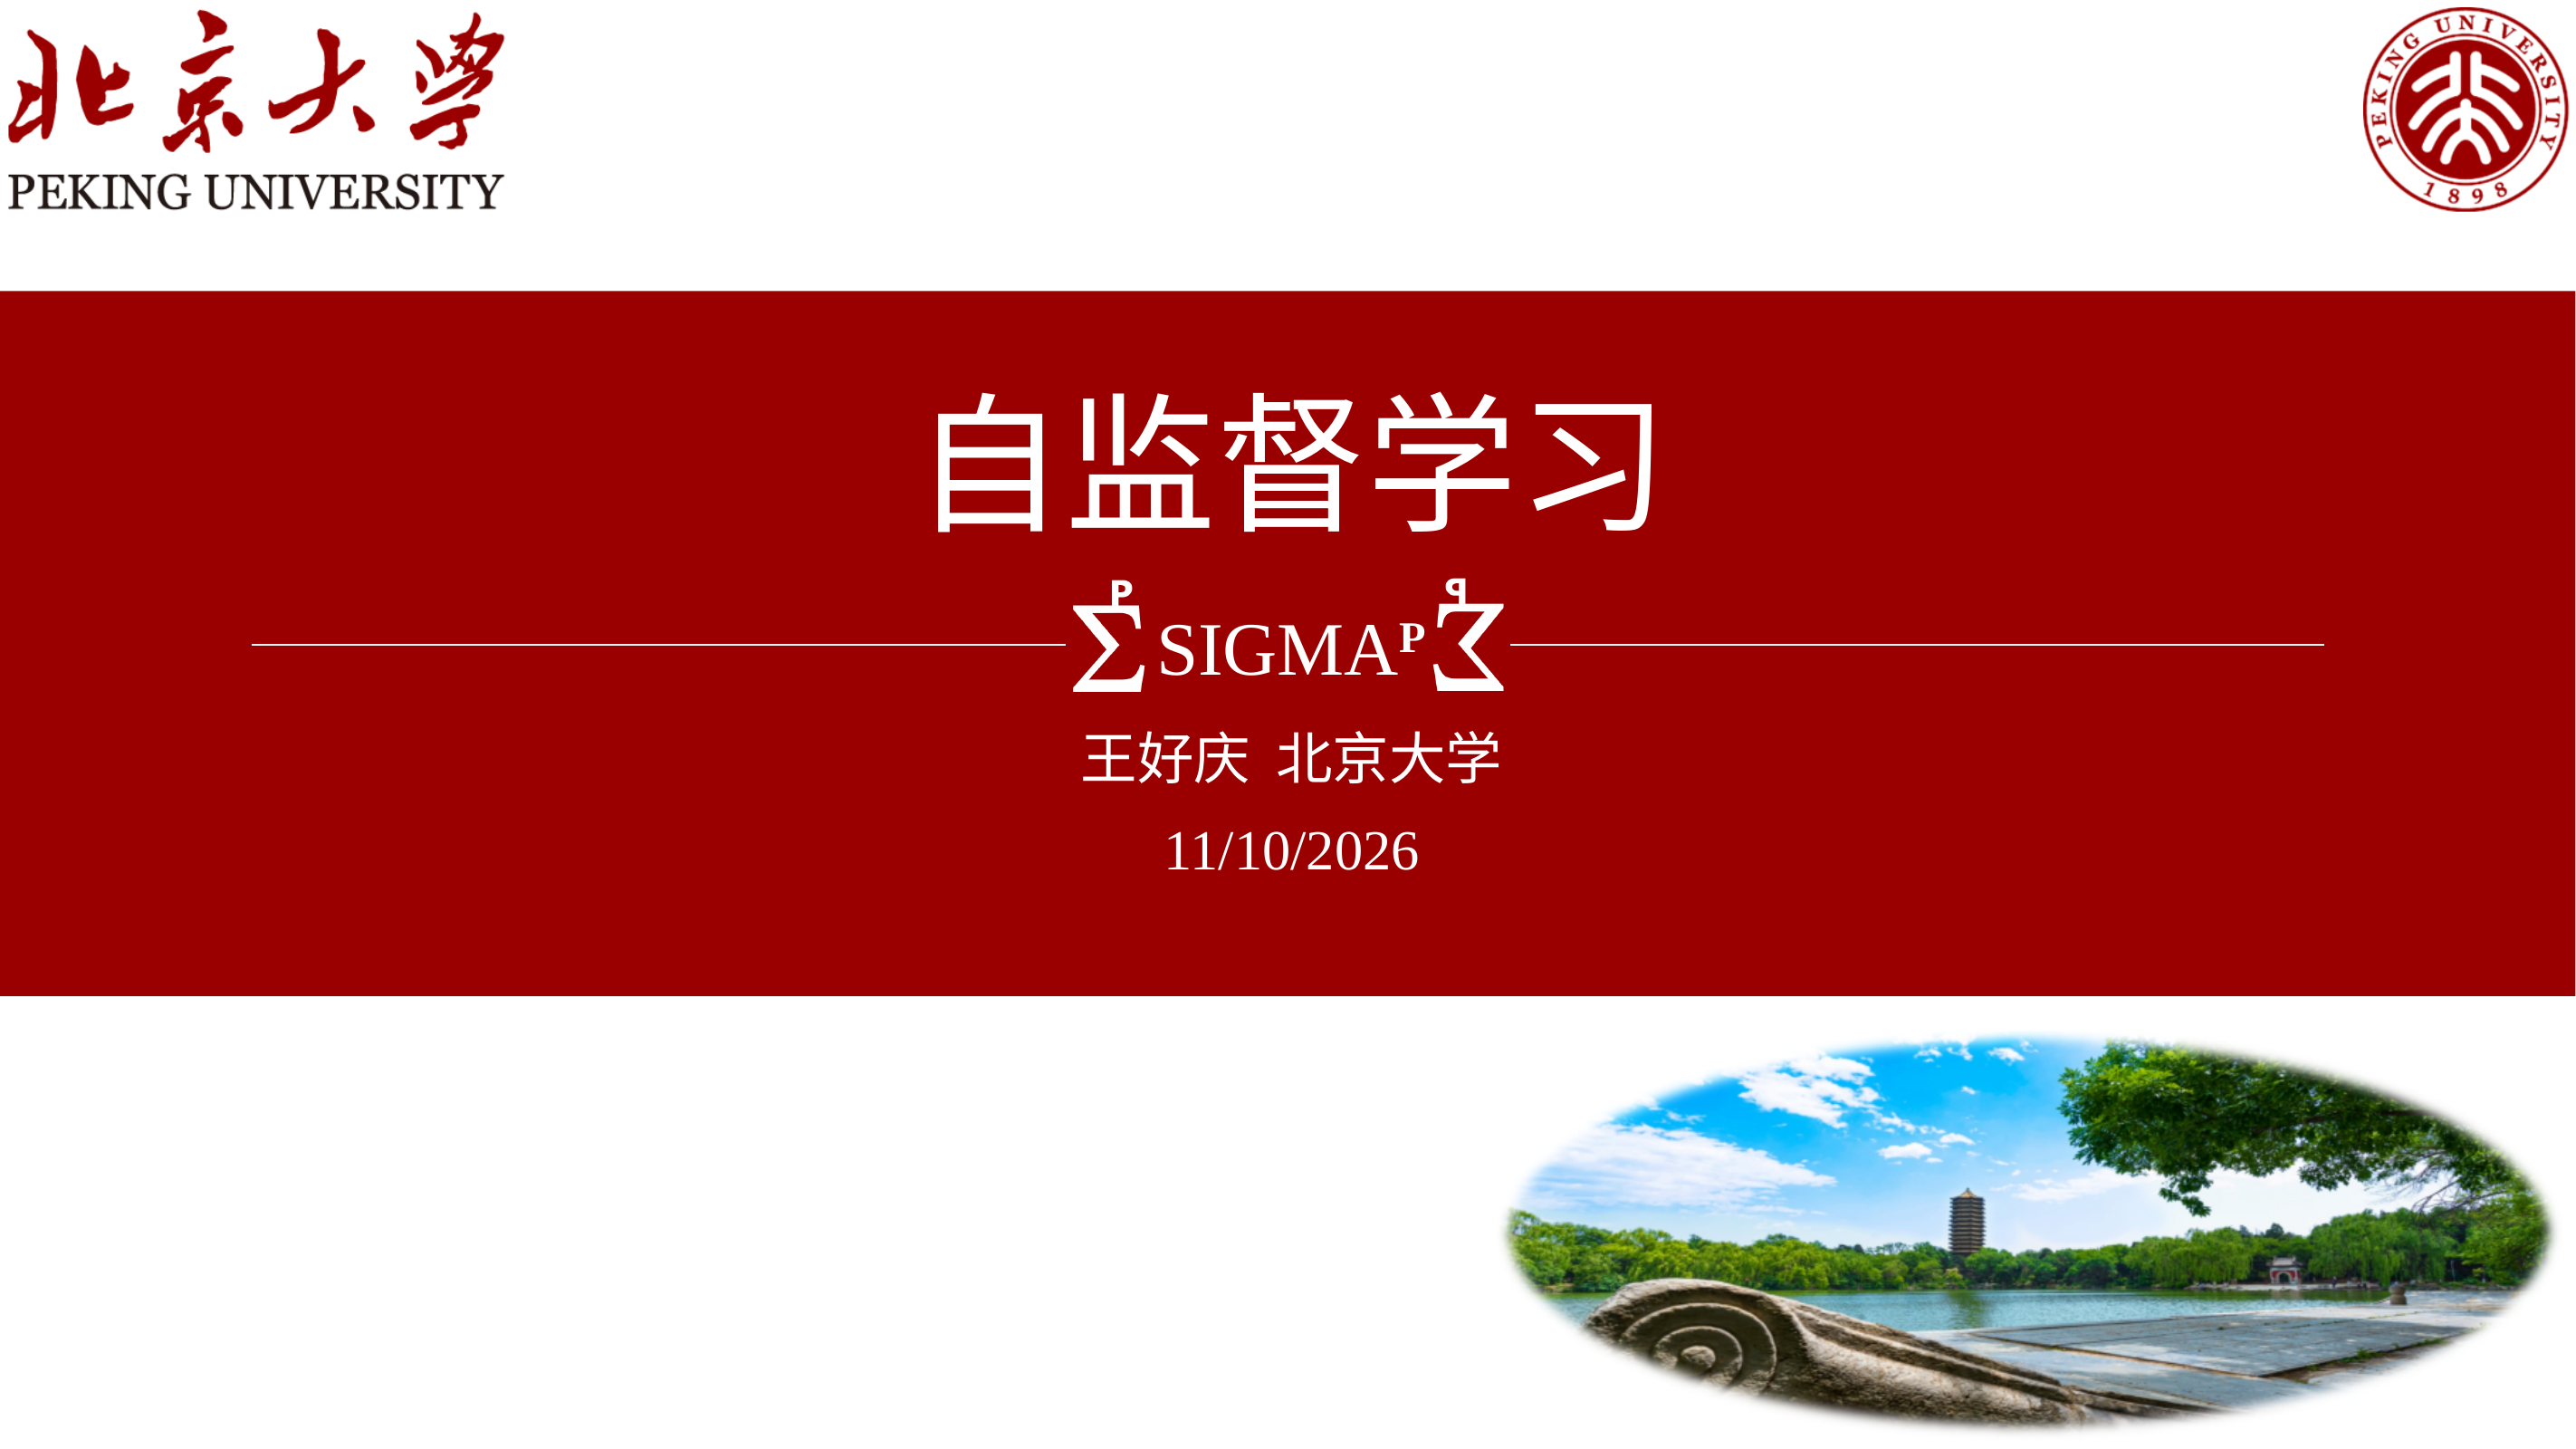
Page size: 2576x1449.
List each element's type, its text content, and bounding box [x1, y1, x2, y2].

list 王好庆 北京大学 9/12/2023 [242, 715, 2341, 892]
picture [1068, 576, 1149, 696]
picture [0, 0, 512, 225]
picture [1496, 1031, 2571, 1445]
picture [1429, 574, 1508, 696]
picture [2363, 7, 2576, 216]
title 自监督学习 [242, 357, 2341, 557]
